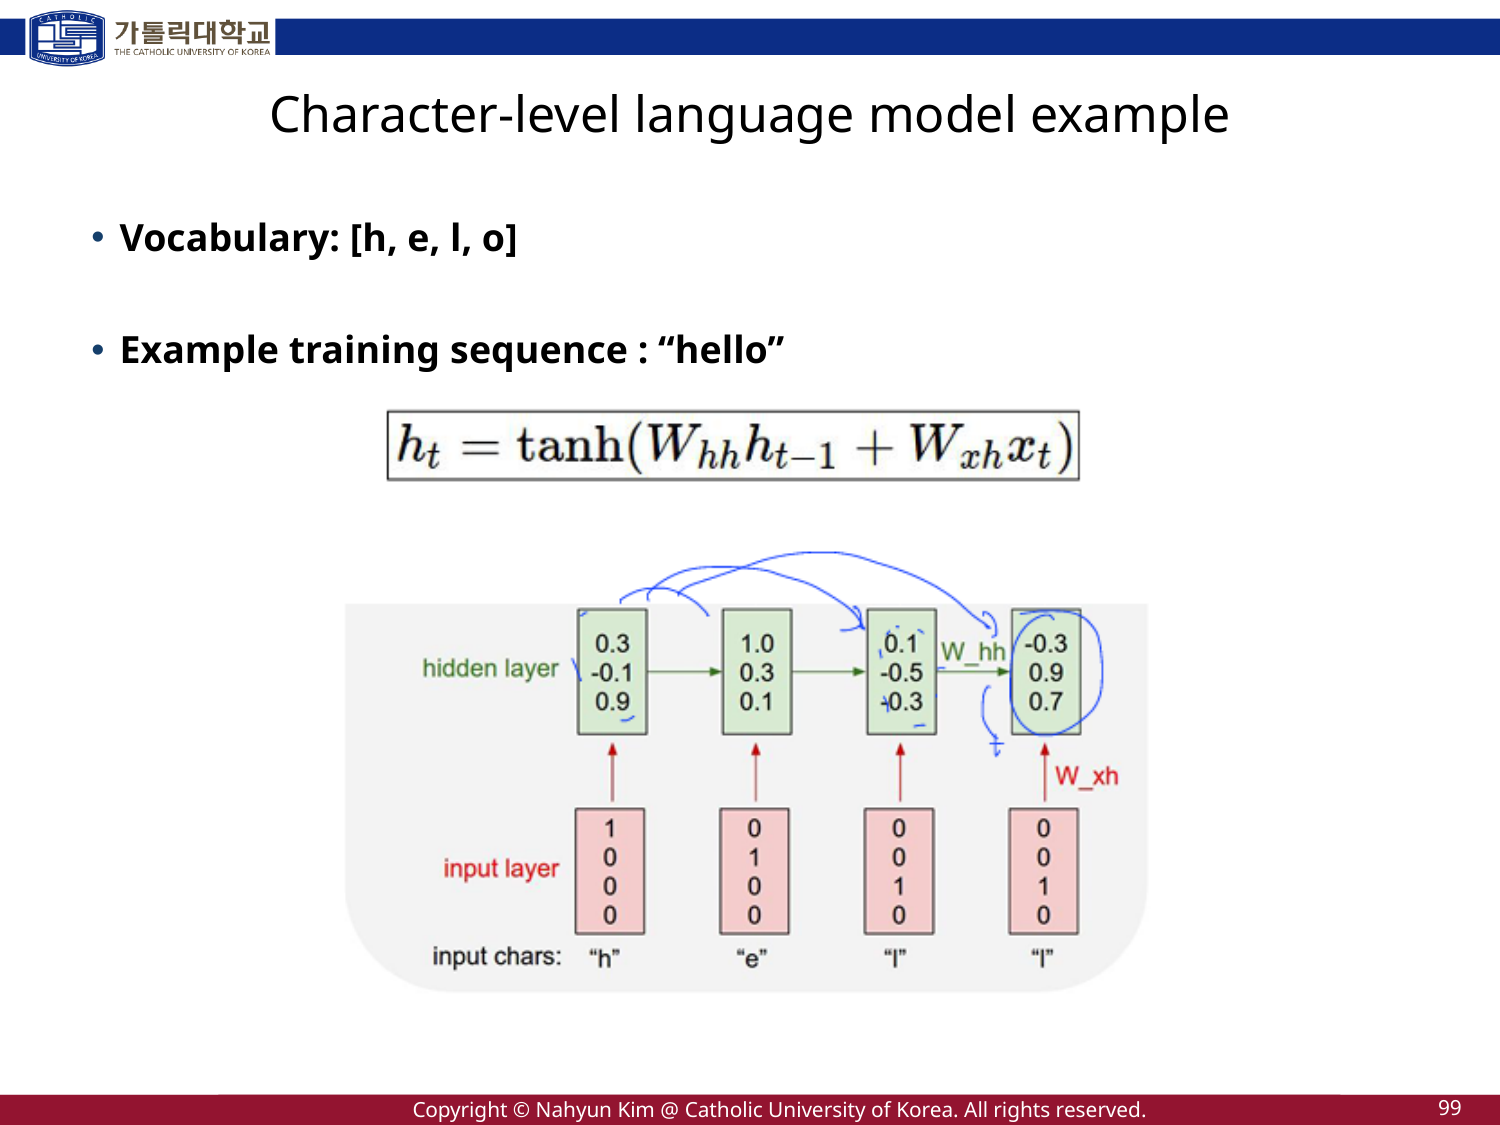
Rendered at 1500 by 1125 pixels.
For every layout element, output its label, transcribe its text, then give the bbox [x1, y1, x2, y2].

slide_number 99 [1423, 1093, 1483, 1125]
picture [344, 397, 1156, 1017]
title Character-level language model example [76, 74, 1424, 158]
list Vocabulary: [h, e, l, o] Example training sequence : “hello” [76, 211, 1424, 1047]
